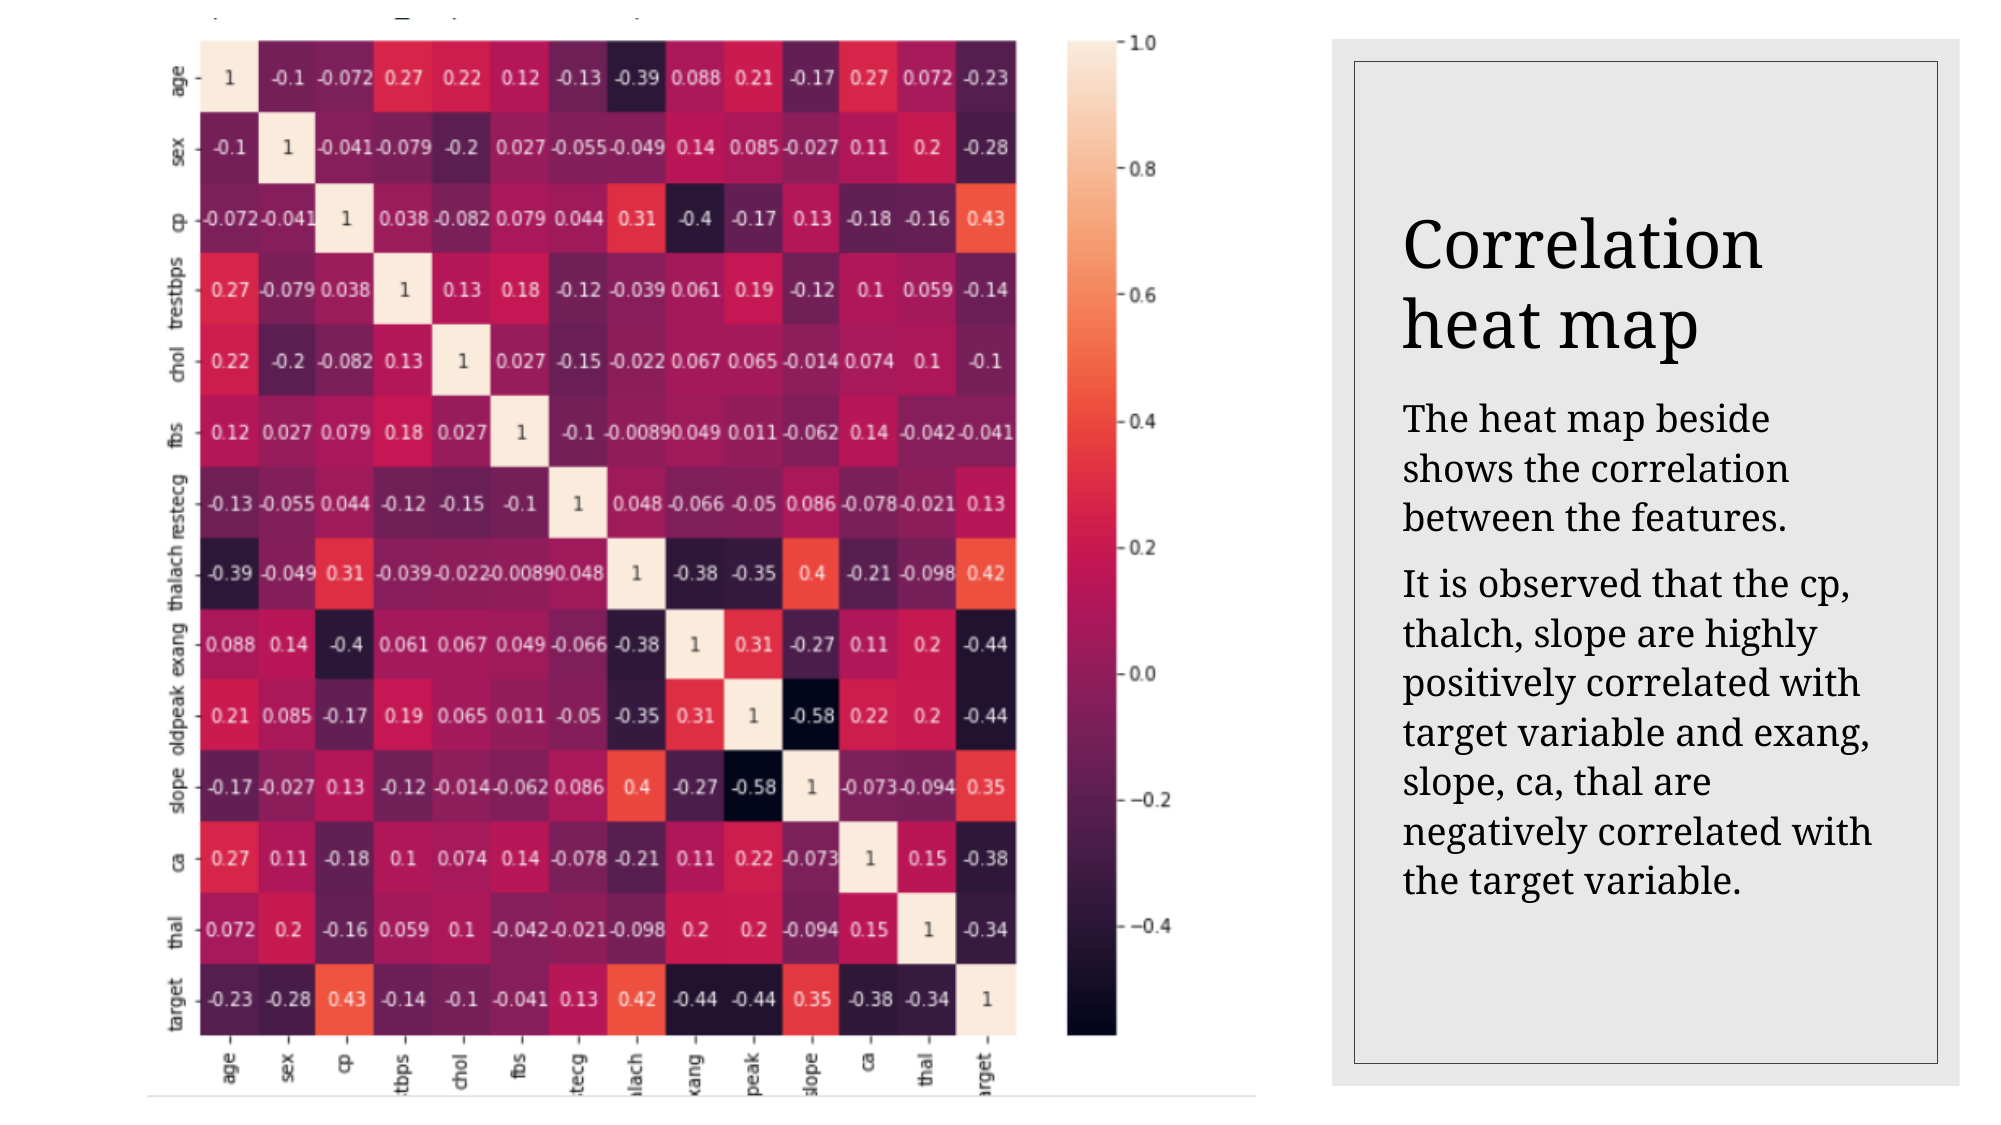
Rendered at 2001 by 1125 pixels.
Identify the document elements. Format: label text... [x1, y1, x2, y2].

list The heat map beside shows the correlation between the features. It is observed that the cp, thalch, slope are highly positively correlated with target variable and exang, slope, ca, thal are negatively correlated with the target variable. [1387, 383, 1907, 975]
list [147, 18, 1256, 1107]
title Correlation heat map [1387, 99, 1907, 370]
